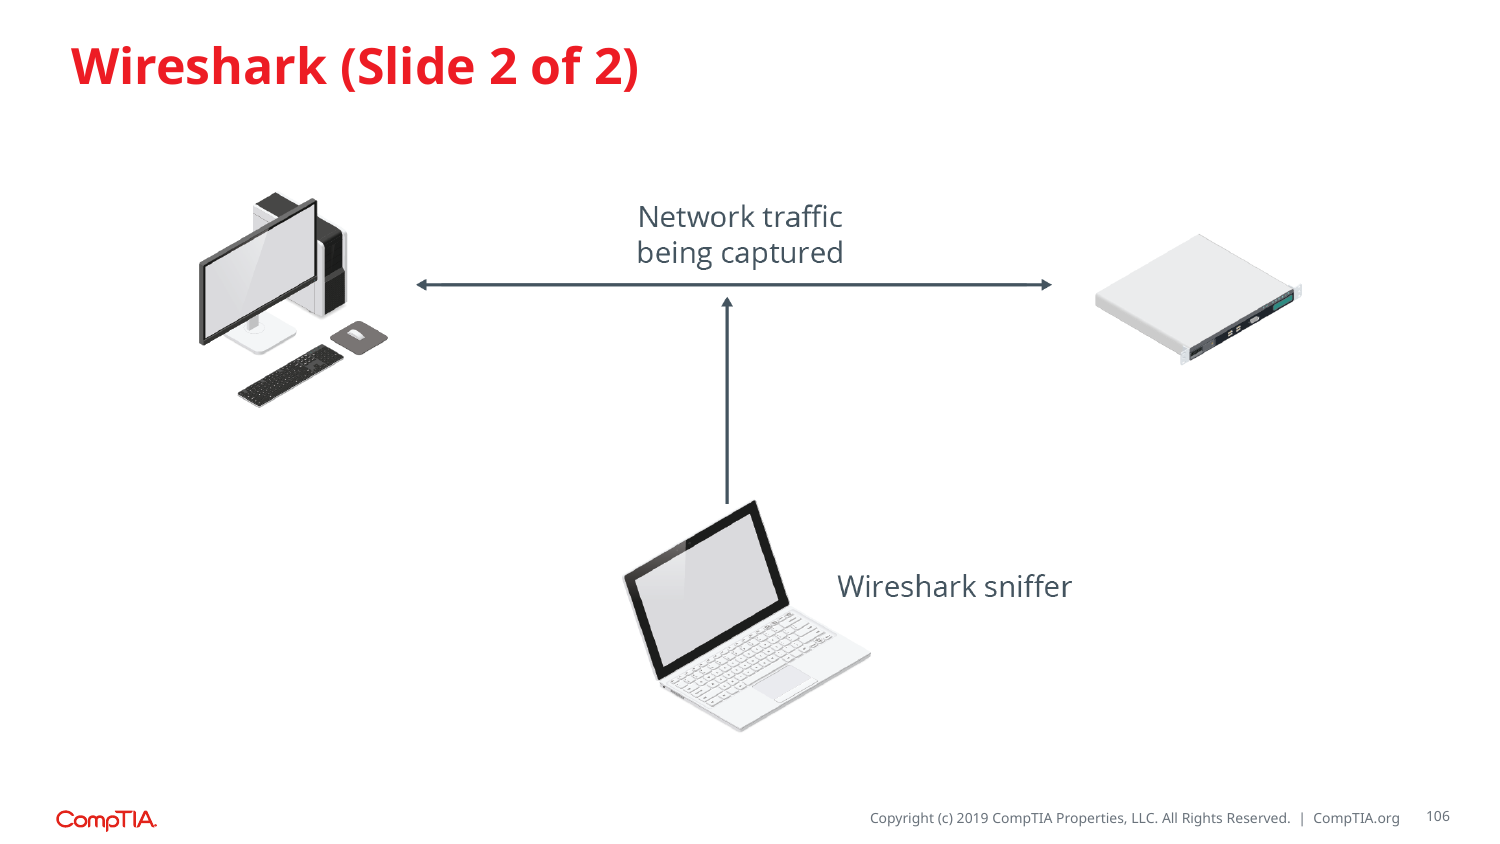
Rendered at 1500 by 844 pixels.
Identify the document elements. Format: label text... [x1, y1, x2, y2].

picture [183, 183, 1316, 740]
title Wireshark (Slide 2 of 2) [56, 12, 1444, 117]
slide_number 106 [1407, 800, 1450, 835]
